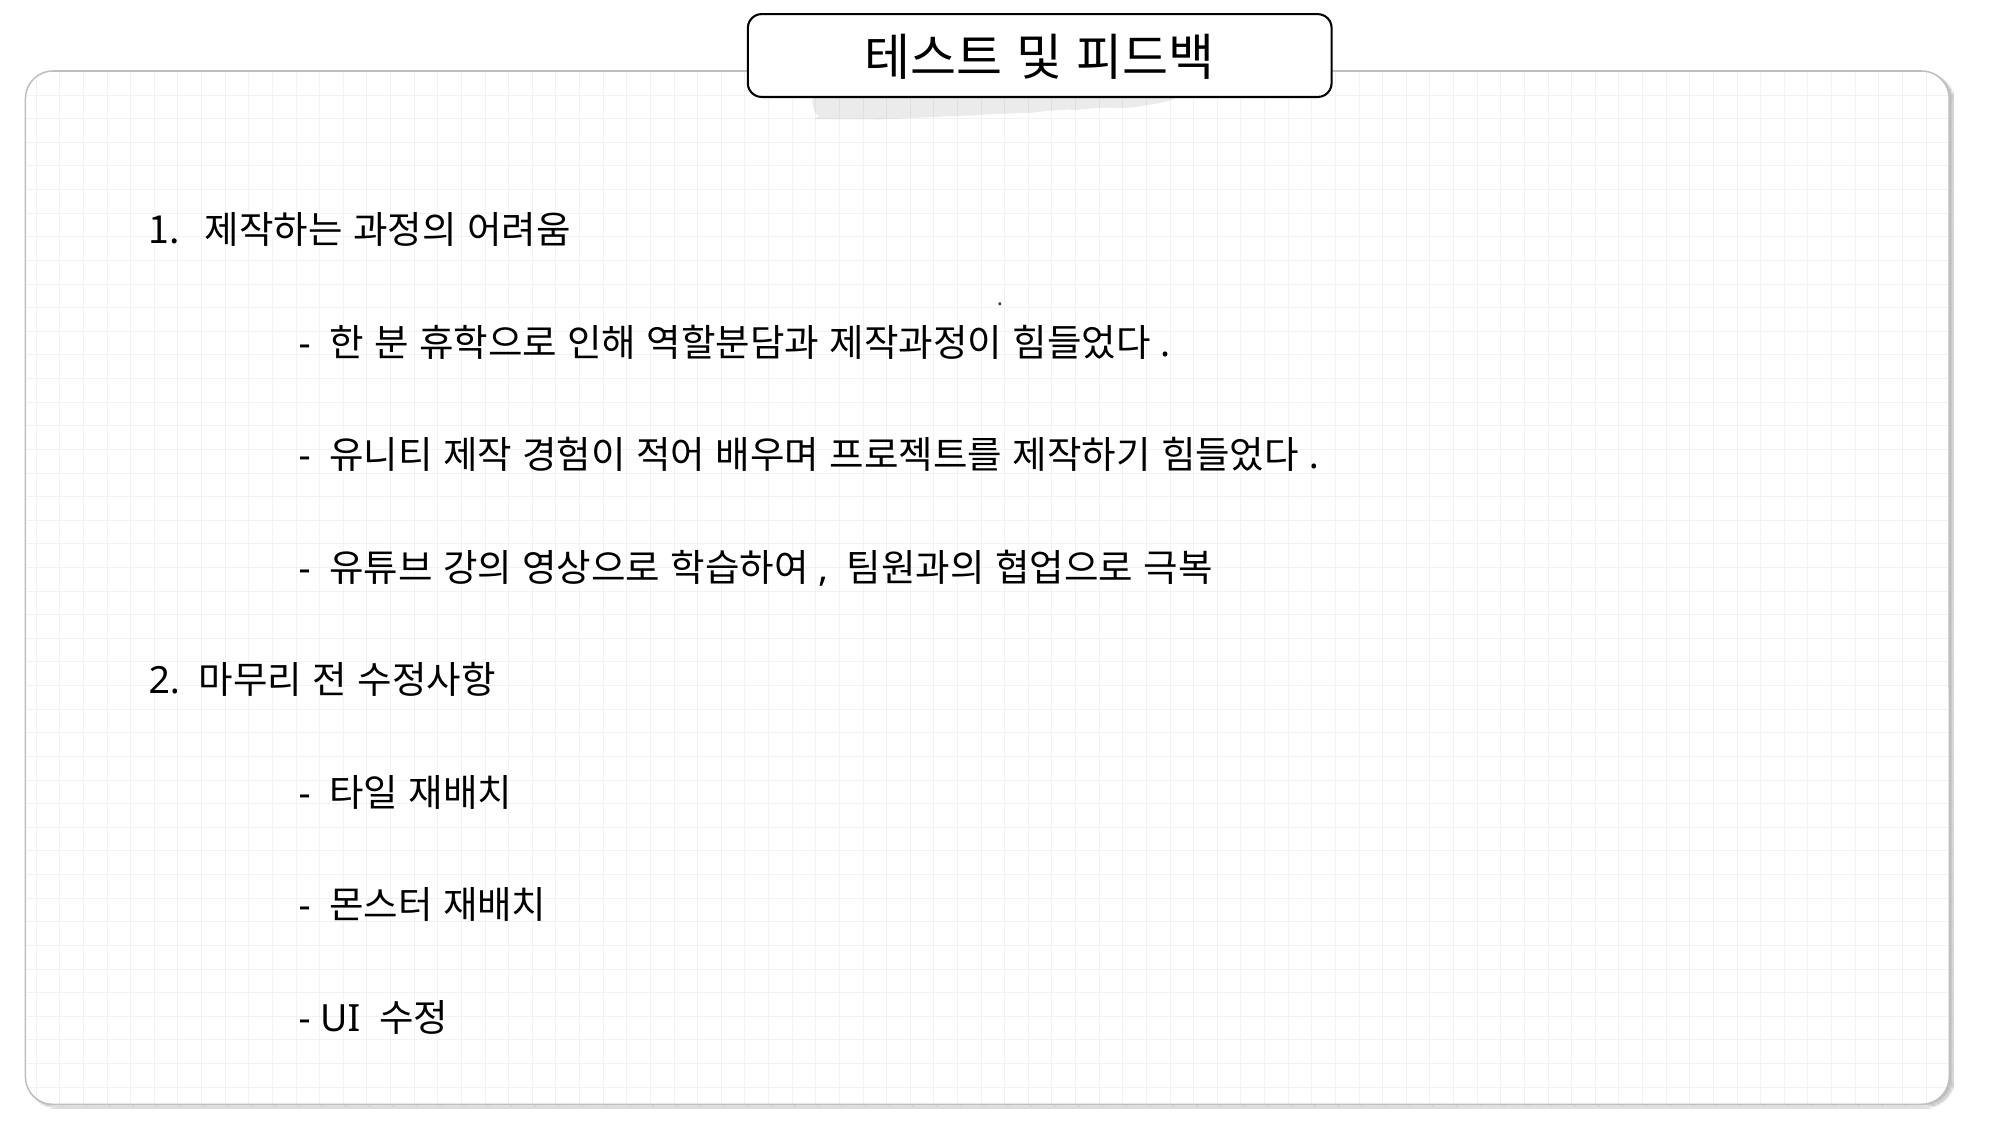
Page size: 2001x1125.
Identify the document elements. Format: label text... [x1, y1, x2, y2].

text_box 테스트 및 피드백 [747, 13, 1333, 25]
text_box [25, 25, 1950, 1105]
